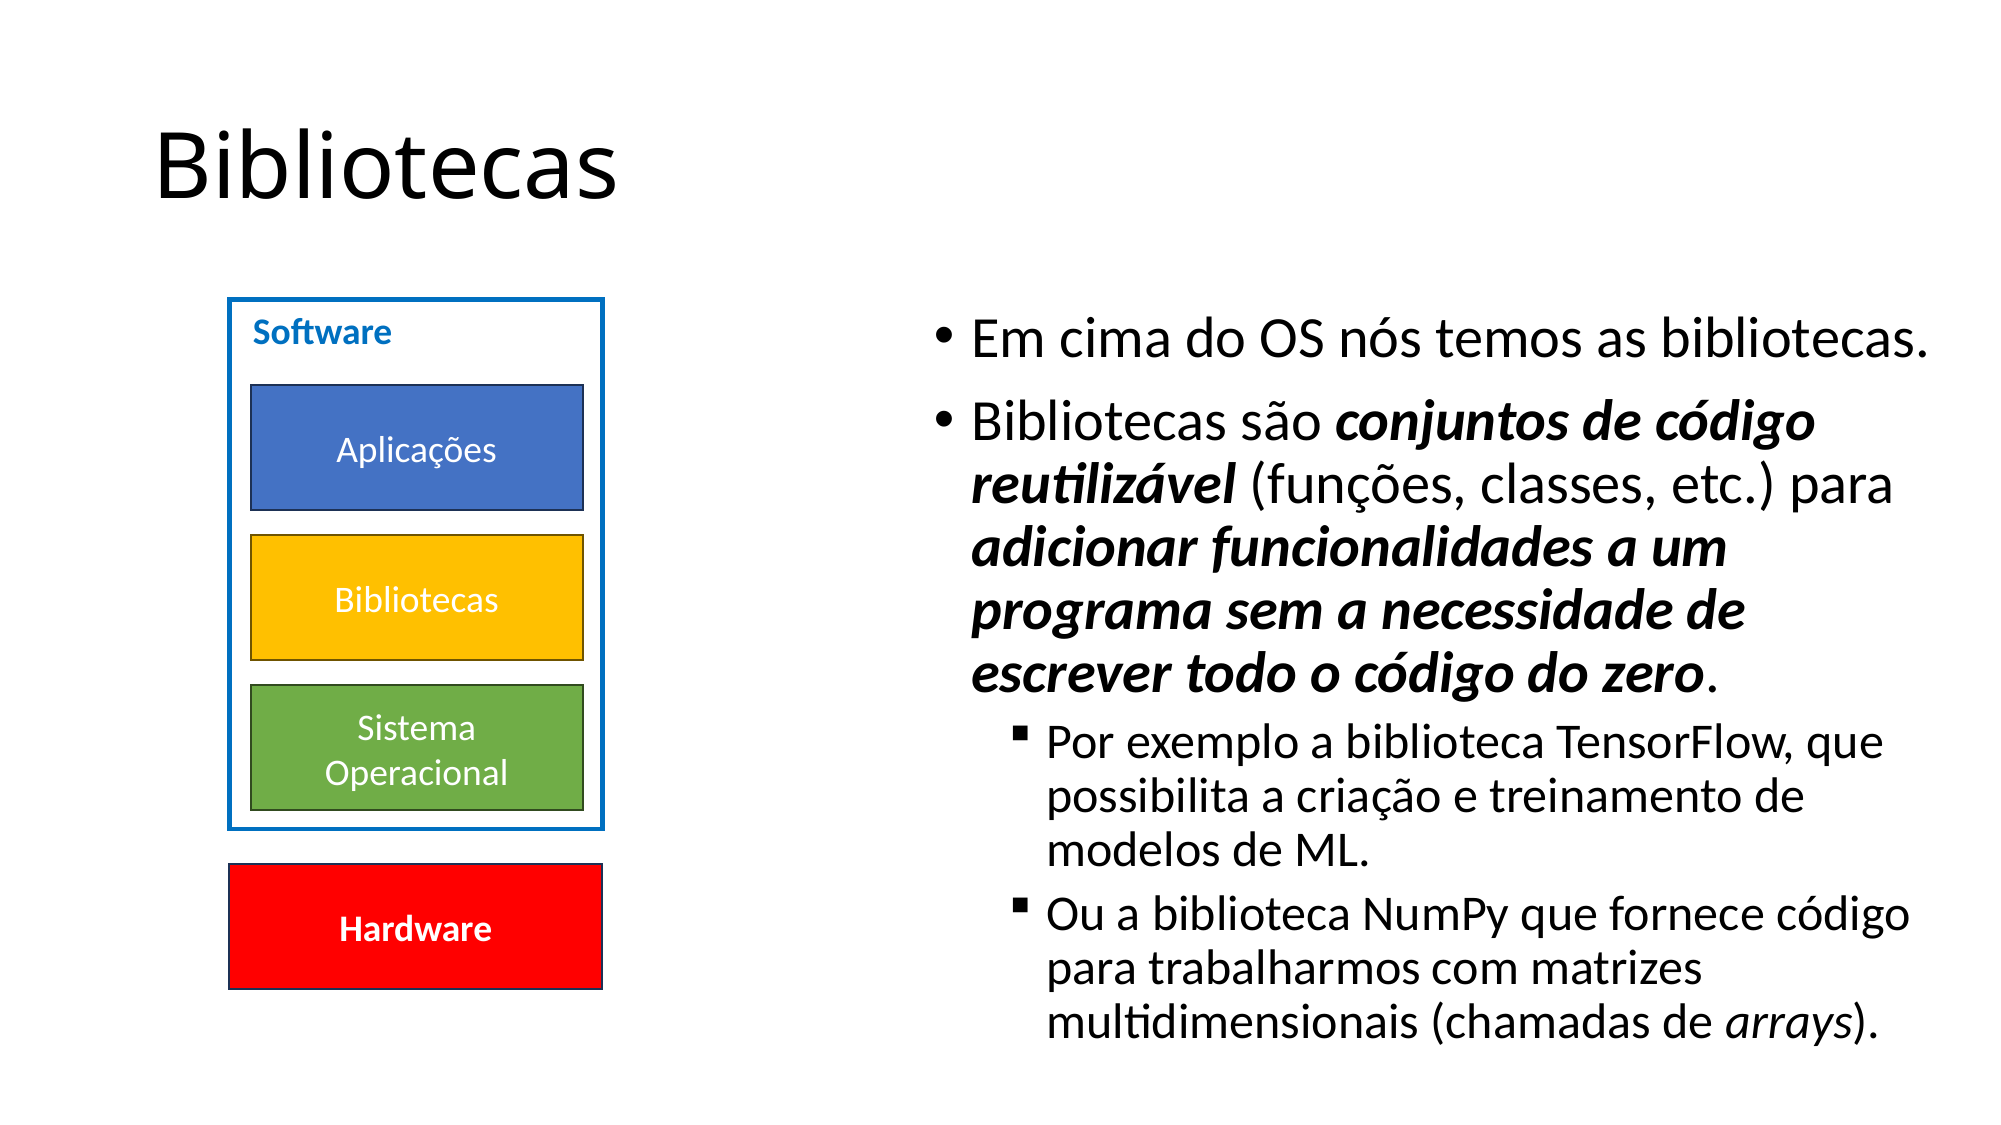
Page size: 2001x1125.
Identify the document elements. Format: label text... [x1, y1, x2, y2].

list Em cima do OS nós temos as bibliotecas. Bibliotecas são conjuntos de código reutilizável (funções, classes, etc.) para adicionar funcionalidades a um programa sem a necessidade de escrever todo o código do zero. Por exemplo a biblioteca TensorFlow, que possibilita a criação e treinamento de modelos de ML. Ou a biblioteca NumPy que fornece código para trabalharmos com matrizes multidimensionais (chamadas de arrays). [918, 299, 1970, 1125]
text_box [229, 299, 603, 989]
title Bibliotecas [137, 59, 1863, 278]
